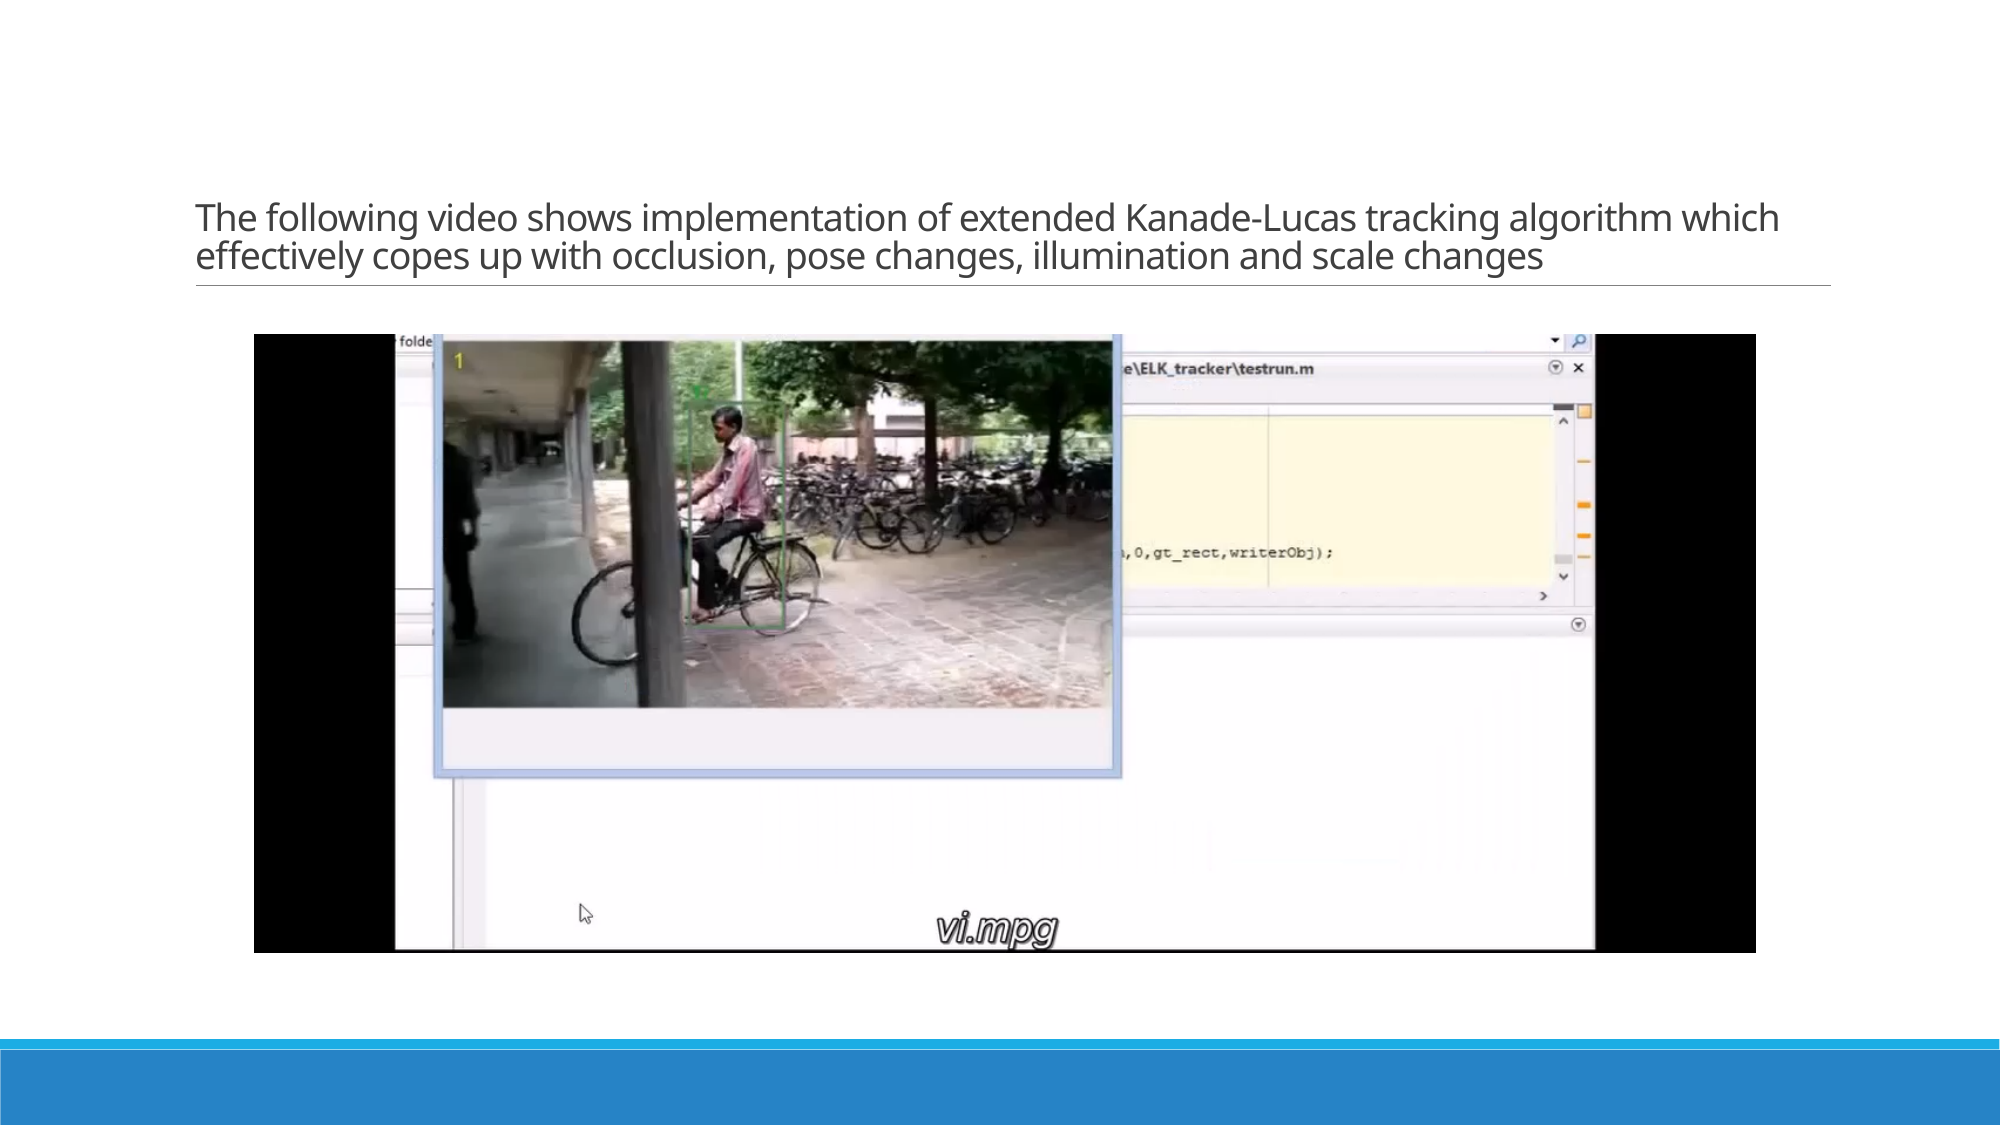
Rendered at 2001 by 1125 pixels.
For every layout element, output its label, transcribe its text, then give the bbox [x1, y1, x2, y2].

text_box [253, 332, 1757, 954]
title The following video shows implementation of extended Kanade-Lucas tracking algorithm which effectively copes up with occlusion, pose changes, illumination and scale changes [180, 47, 1830, 285]
